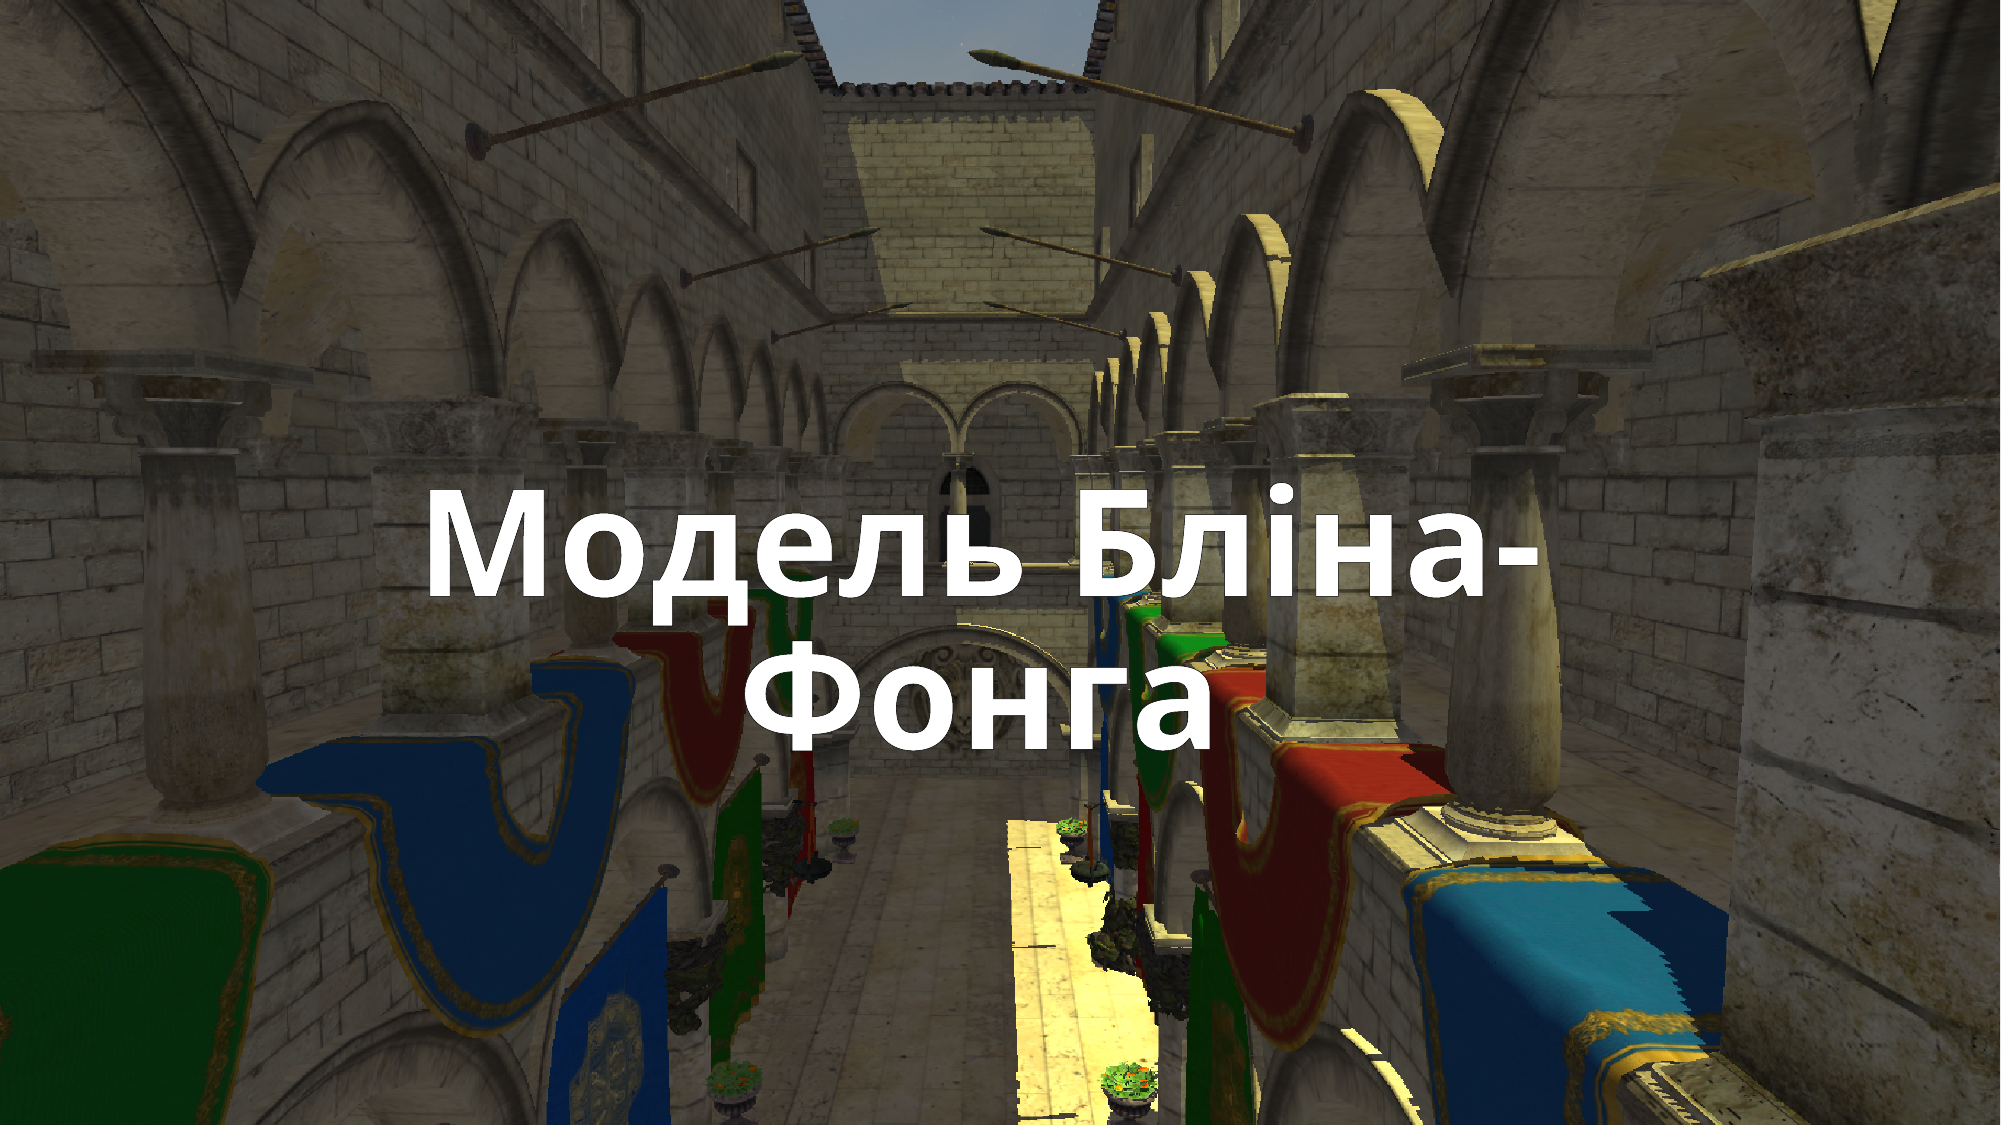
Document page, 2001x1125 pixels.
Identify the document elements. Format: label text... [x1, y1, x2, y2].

title Модель Бліна-Фонга [206, 124, 1752, 788]
picture [0, 0, 2001, 1125]
